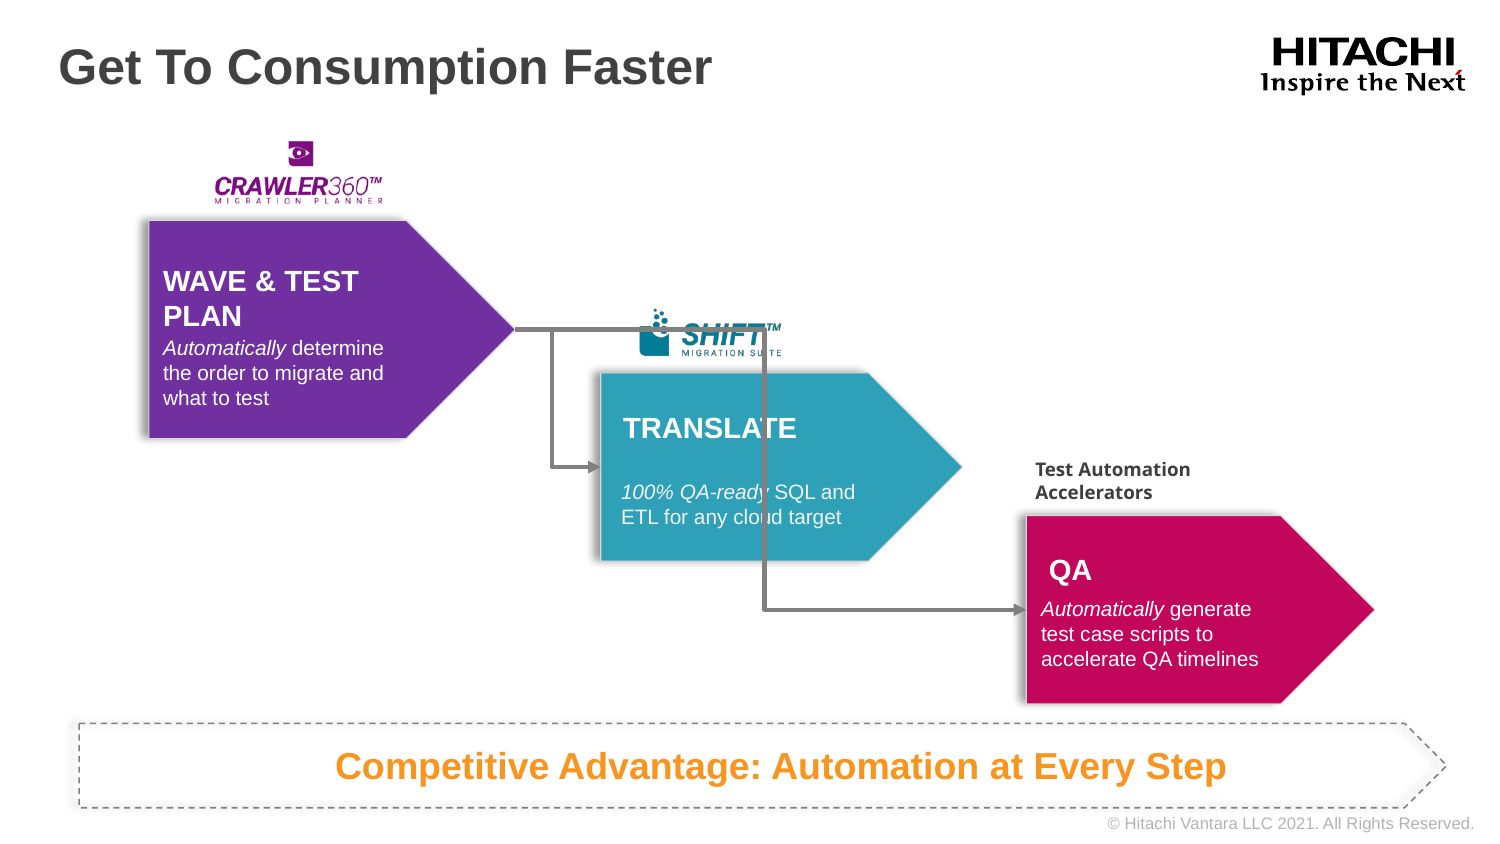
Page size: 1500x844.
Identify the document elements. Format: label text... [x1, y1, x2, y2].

text_box QA [1034, 543, 1160, 594]
text_box [79, 723, 1447, 808]
text_box Automatically generate test case scripts to accelerate QA timelines [1026, 587, 1304, 678]
text_box WAVE & TEST PLAN [148, 254, 423, 327]
text_box Automatically determine the order to migrate and what to test [148, 327, 423, 417]
text_box [148, 220, 513, 439]
text_box Competitive Advantage: Automation at Every Step [320, 734, 1243, 795]
text_box Test Automation Accelerators [1032, 450, 1230, 511]
title Get To Consumption Faster [43, 8, 1200, 129]
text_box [515, 329, 1027, 611]
picture [209, 138, 385, 210]
text_box [1026, 515, 1376, 704]
picture [624, 297, 796, 329]
